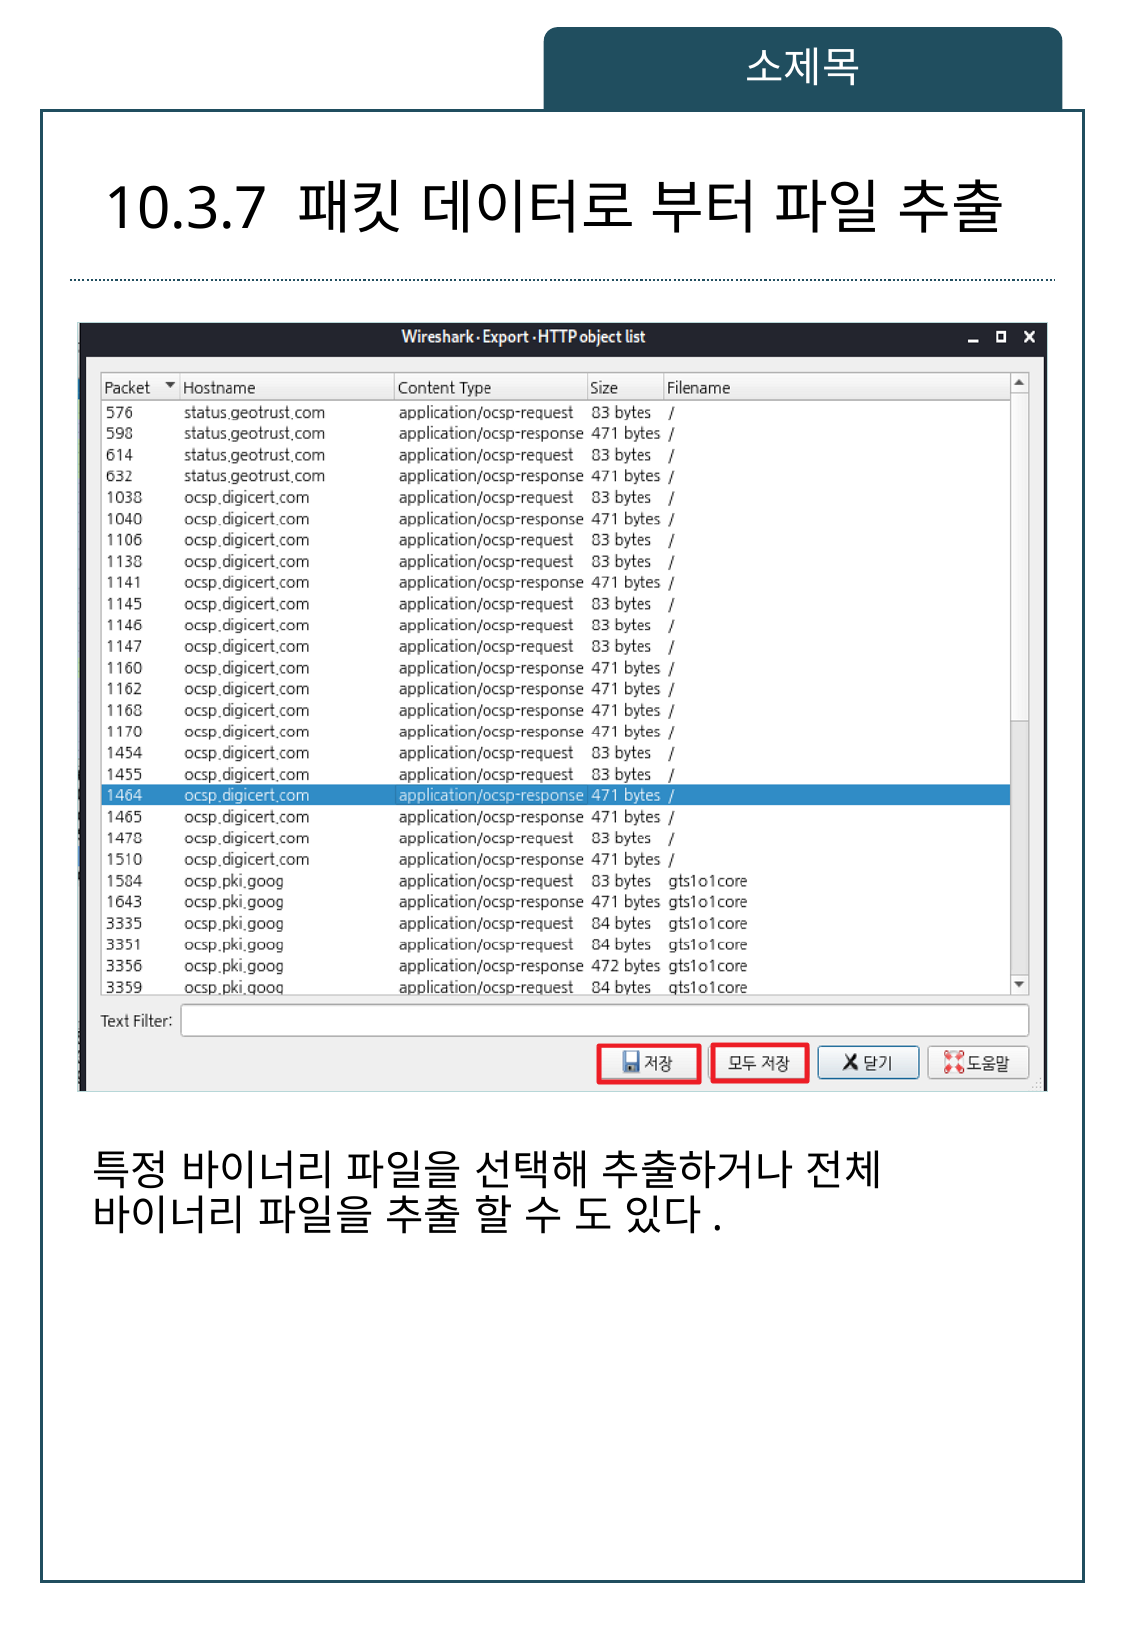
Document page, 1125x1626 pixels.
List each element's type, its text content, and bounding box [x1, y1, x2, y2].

list 특정 바이너리 파일을 선택해 추출하거나 전체 바이너리 파일을 추출 할 수 도 있다. [77, 1142, 1048, 1515]
title 10.3.7 패킷 데이터로 부터 파일 추출 [77, 152, 1048, 267]
text_box [41, 109, 1084, 1582]
text_box [542, 26, 1064, 112]
picture [77, 322, 1048, 1092]
text_box 소제목 [560, 35, 1046, 103]
